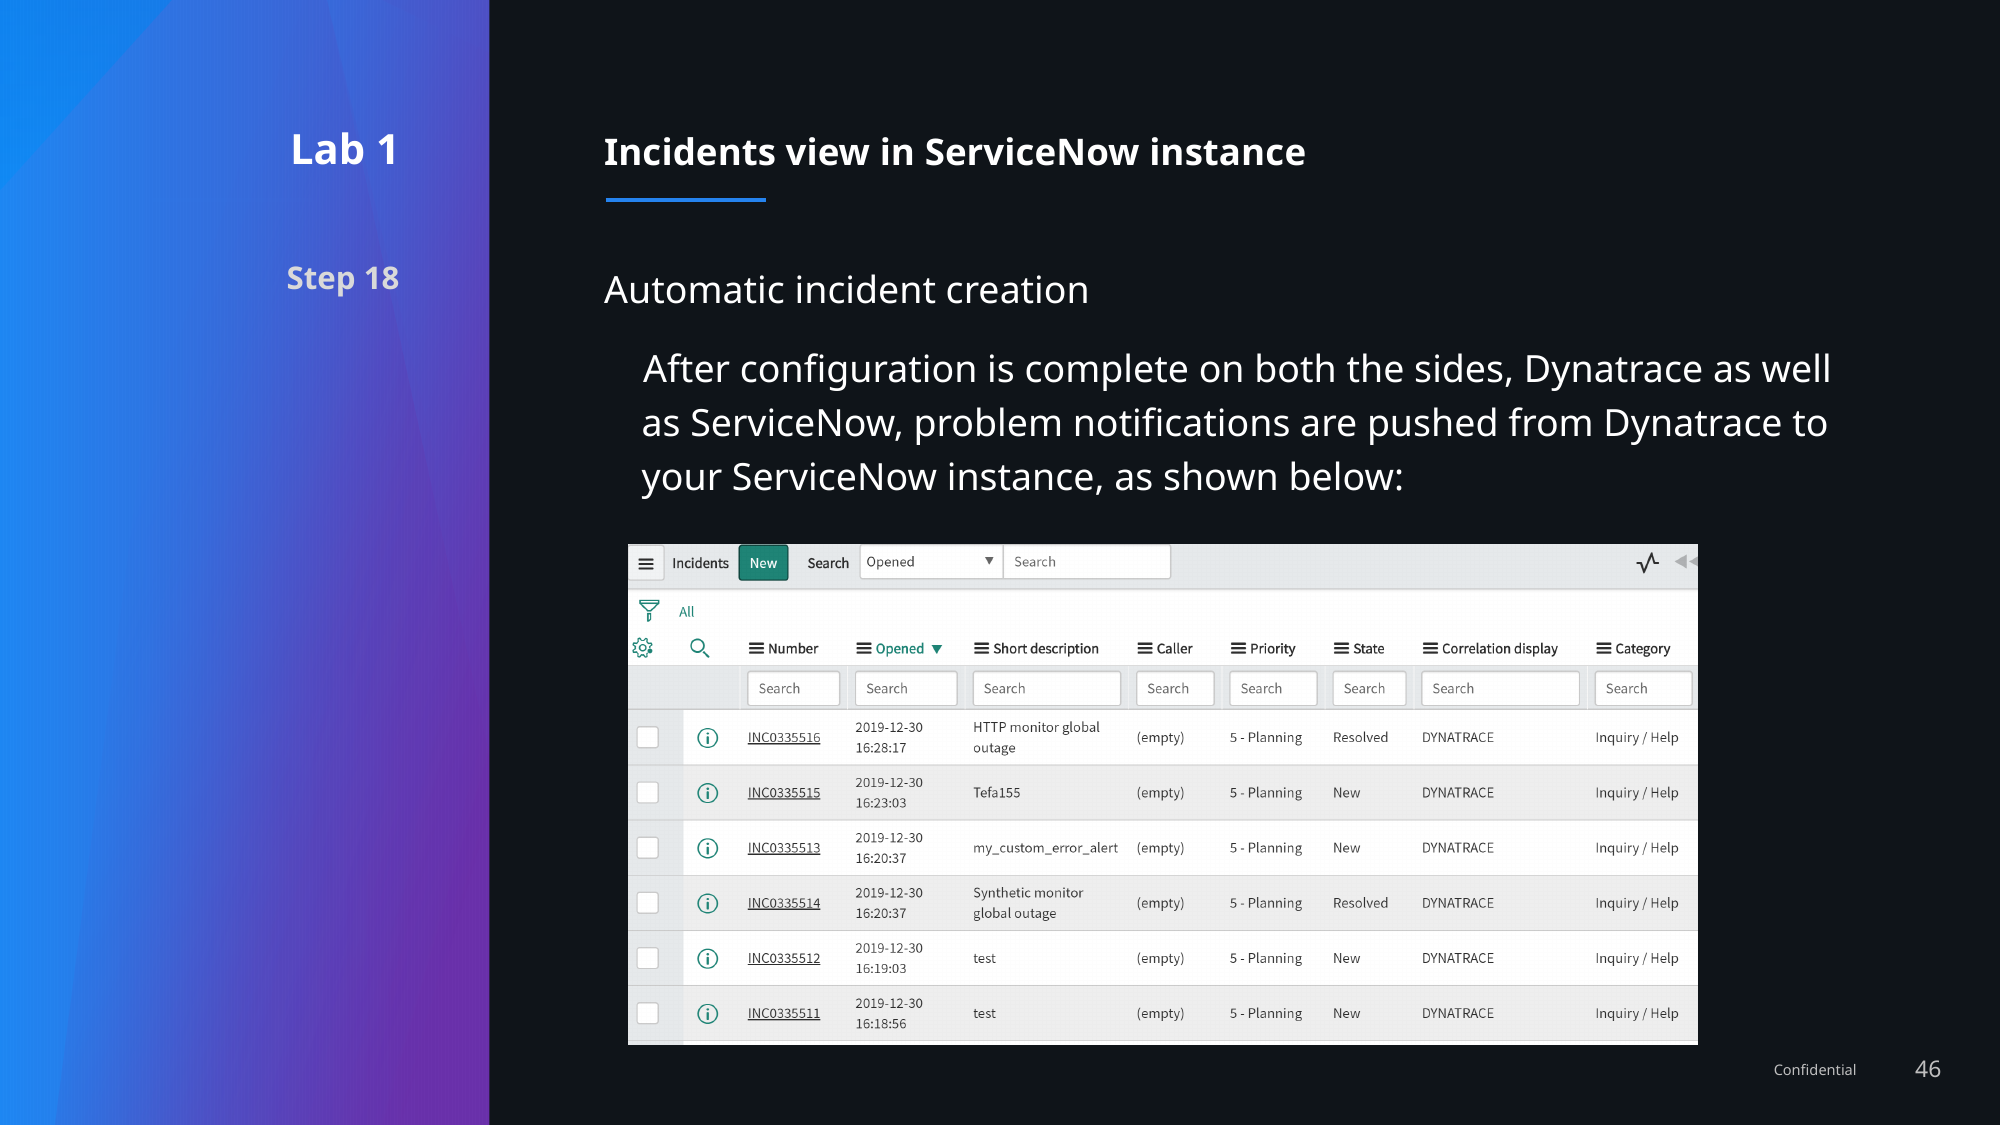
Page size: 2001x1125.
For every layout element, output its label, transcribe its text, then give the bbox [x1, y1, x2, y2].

picture [0, 0, 490, 1125]
list Automatic incident creation After configuration is complete on both the sides, Dynatrace as well as ServiceNow, problem notifications are pushed from Dynatrace to your ServiceNow instance, as shown below: [589, 249, 1863, 1038]
list Lab 1 [73, 59, 415, 181]
title Incidents view in ServiceNow instance [589, 59, 1863, 181]
list Step 18 [111, 243, 415, 1007]
picture [628, 544, 1698, 1045]
